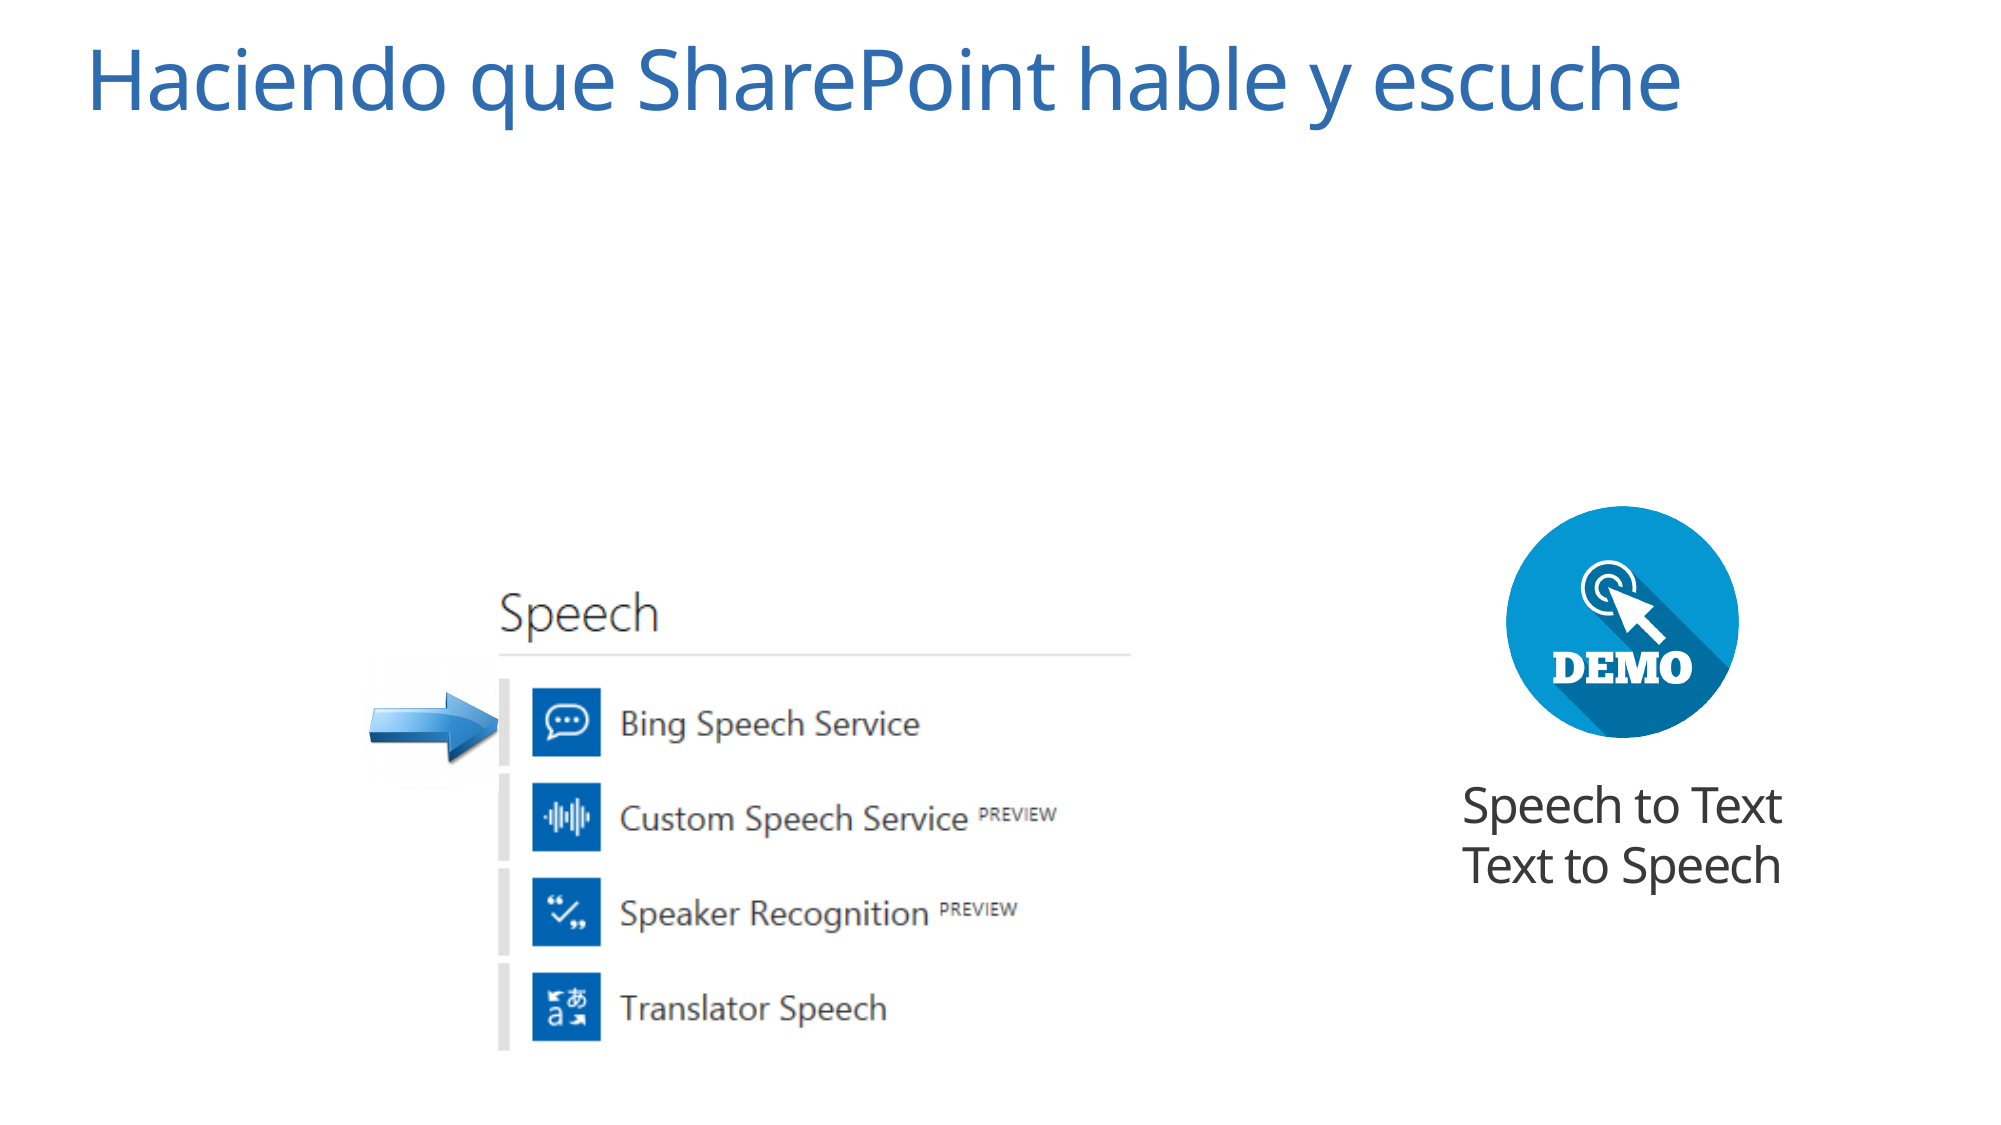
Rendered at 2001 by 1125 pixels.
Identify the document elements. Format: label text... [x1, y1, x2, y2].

title Haciendo que SharePoint hable y escuche [85, 37, 1915, 161]
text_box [1392, 505, 1853, 895]
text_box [362, 570, 1131, 1068]
